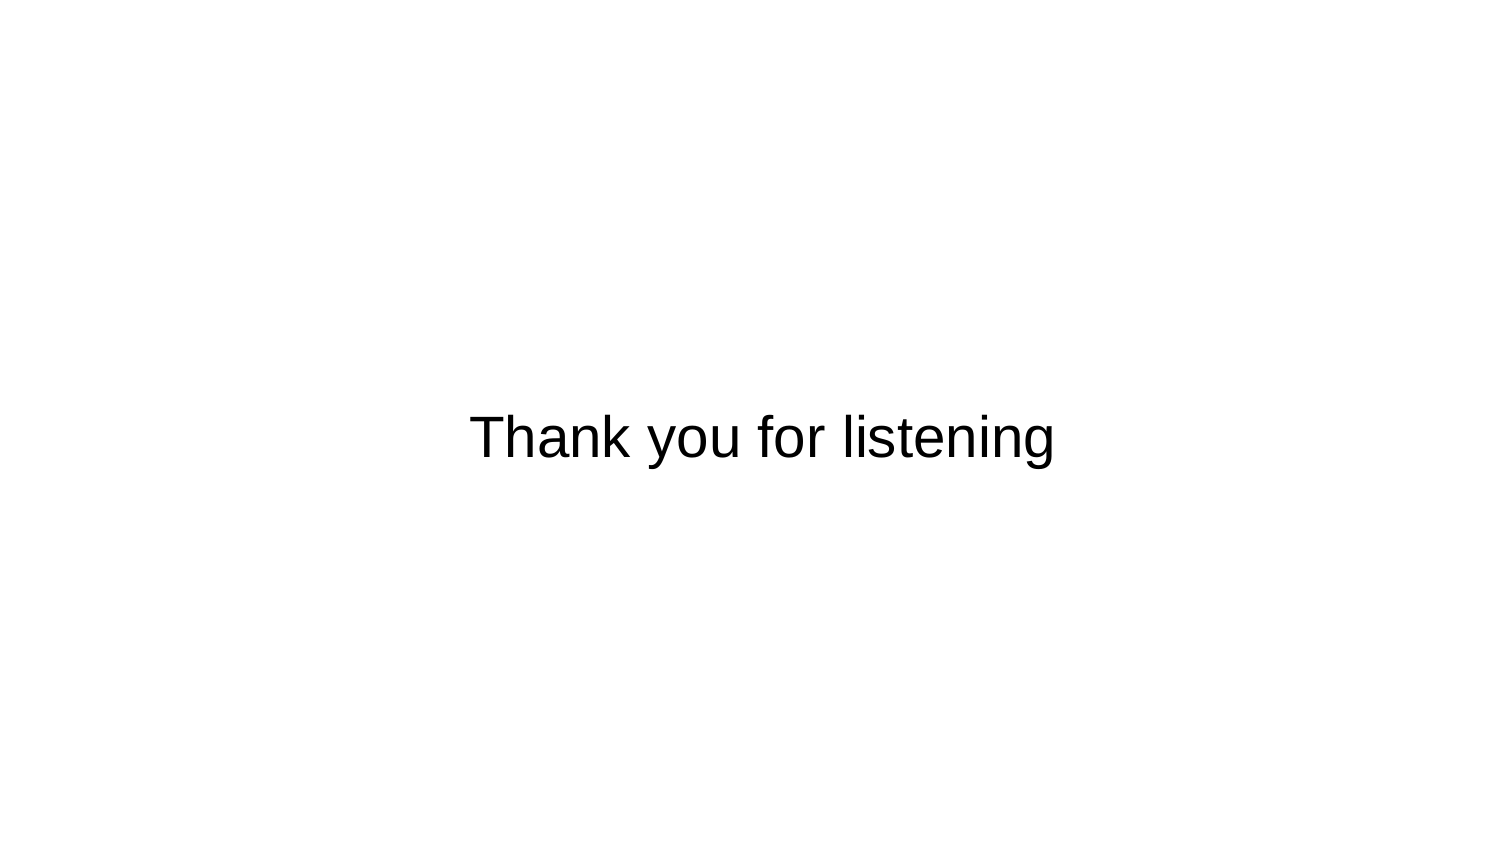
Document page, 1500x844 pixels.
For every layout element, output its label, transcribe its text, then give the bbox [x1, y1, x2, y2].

title Thank you for listening [454, 383, 1103, 478]
